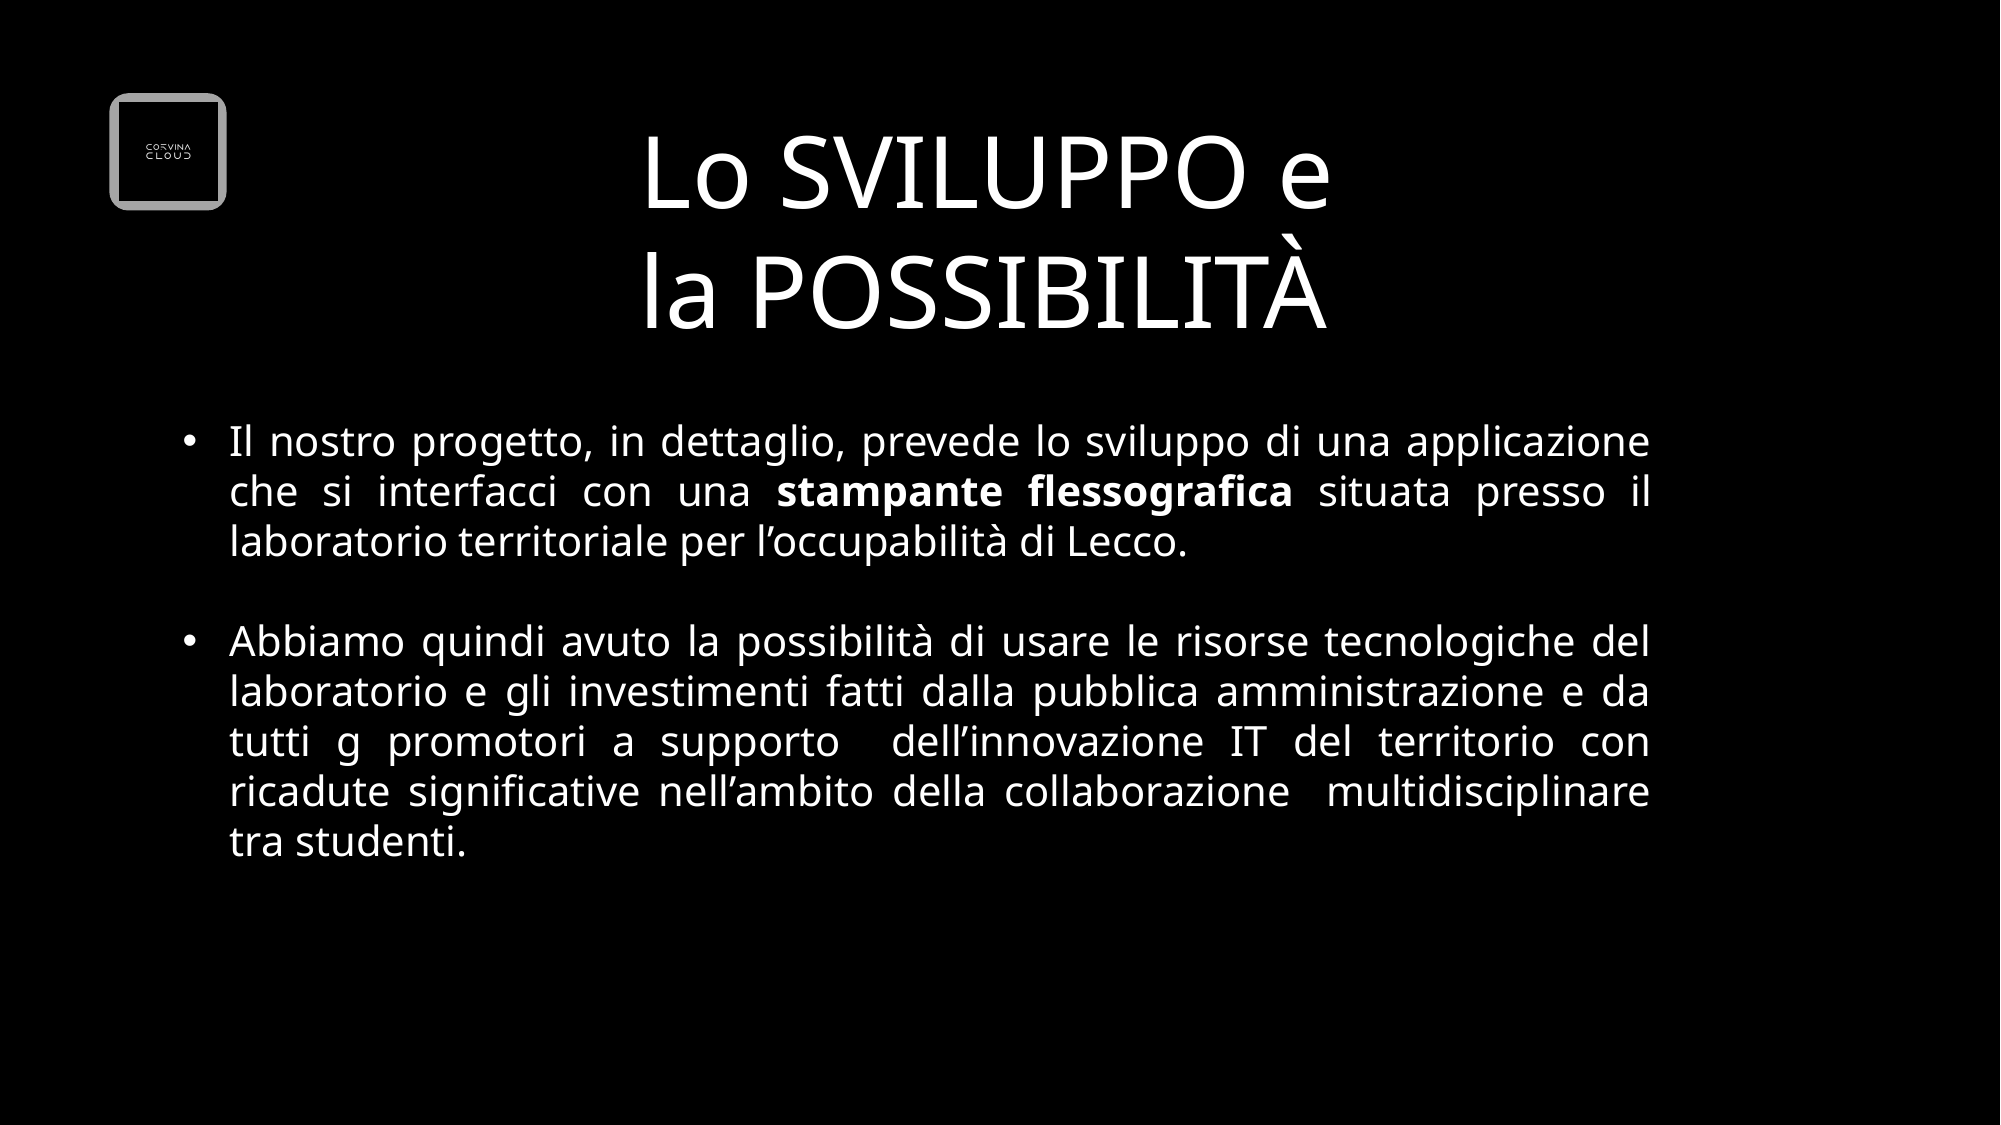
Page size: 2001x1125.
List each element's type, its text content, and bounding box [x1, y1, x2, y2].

text_box Lo sviluppo e la possibilità [625, 100, 1375, 356]
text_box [109, 93, 227, 211]
text_box Il nostro progetto, in dettaglio, prevede lo sviluppo di una applicazione che si interfacci con una stampante flessografica situata presso il laboratorio territoriale per l’occupabilità di Lecco. Abbiamo quindi avuto la possibilità di usare le risorse tecnologiche del laboratorio e gli investimenti fatti dalla pubblica amministrazione e da tutti g promotori a supporto dell’innovazione IT del territorio con ricadute significative nell’ambito della collaborazione multidisciplinare tra studenti. [168, 407, 1667, 873]
